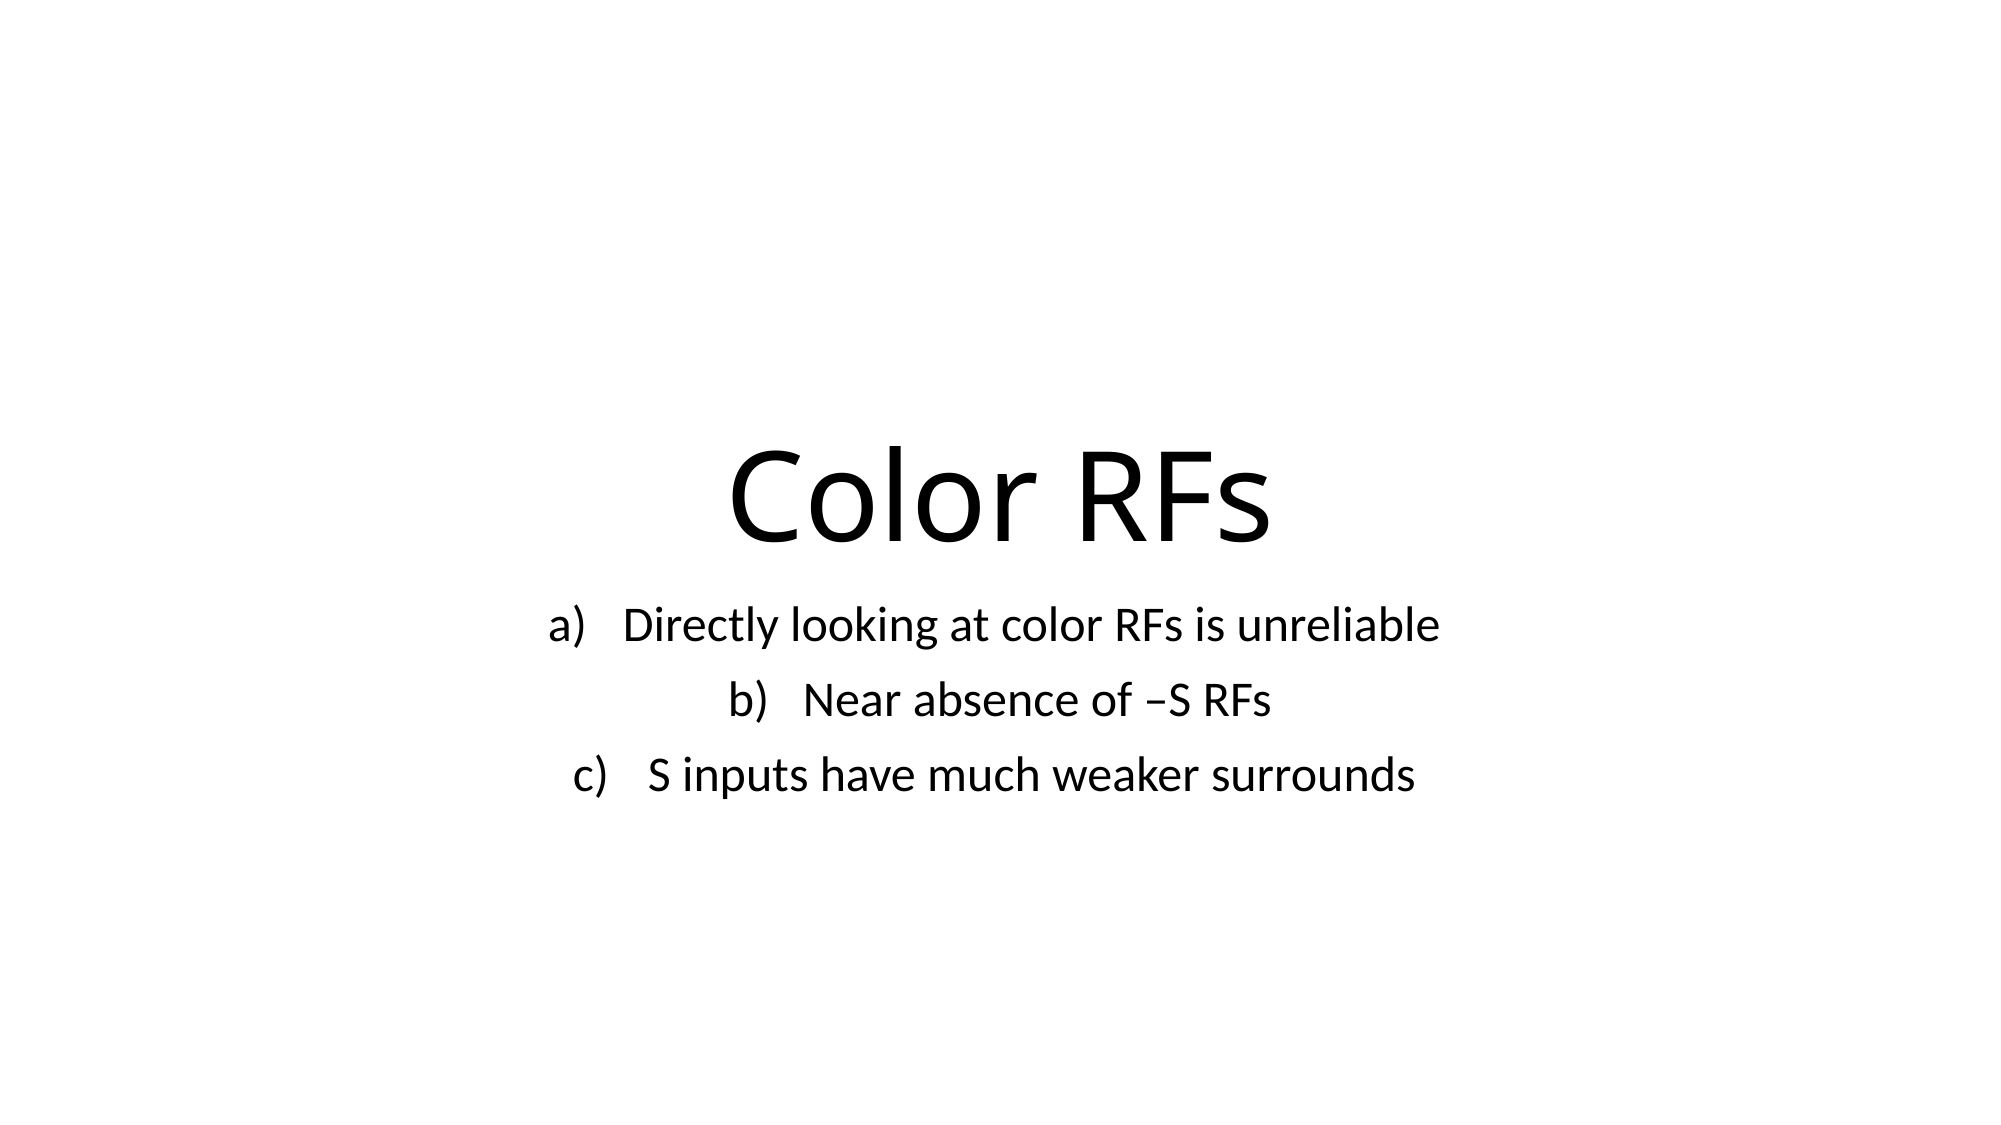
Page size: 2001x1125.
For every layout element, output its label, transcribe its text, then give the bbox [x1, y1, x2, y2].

subtitle Directly looking at color RFs is unreliable Near absence of –S RFs S inputs have much weaker surrounds [249, 590, 1750, 863]
title Color RFs [249, 184, 1750, 576]
